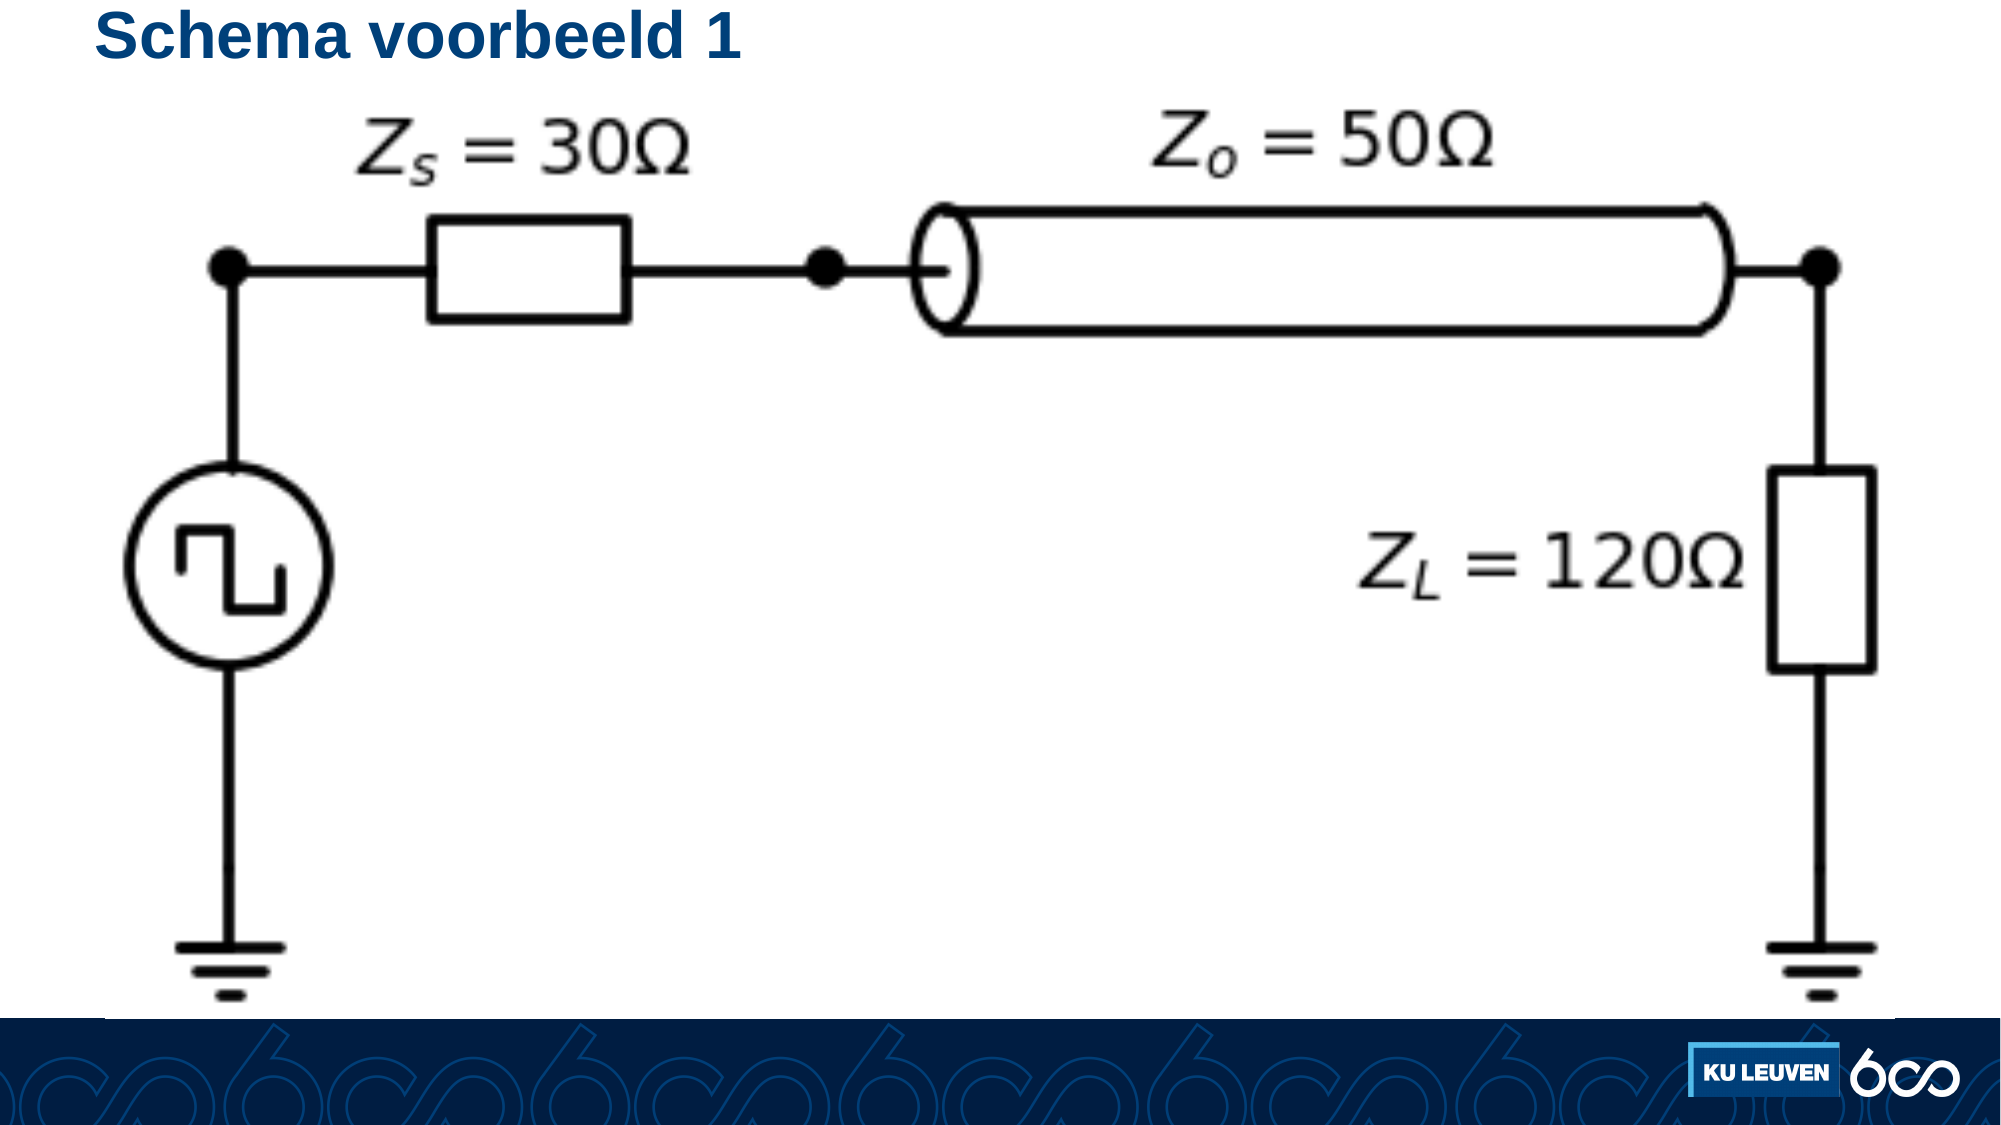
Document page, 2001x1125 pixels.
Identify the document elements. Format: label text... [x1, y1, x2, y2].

picture [0, 88, 2001, 1125]
title Schema voorbeeld 1 [94, 0, 1906, 108]
